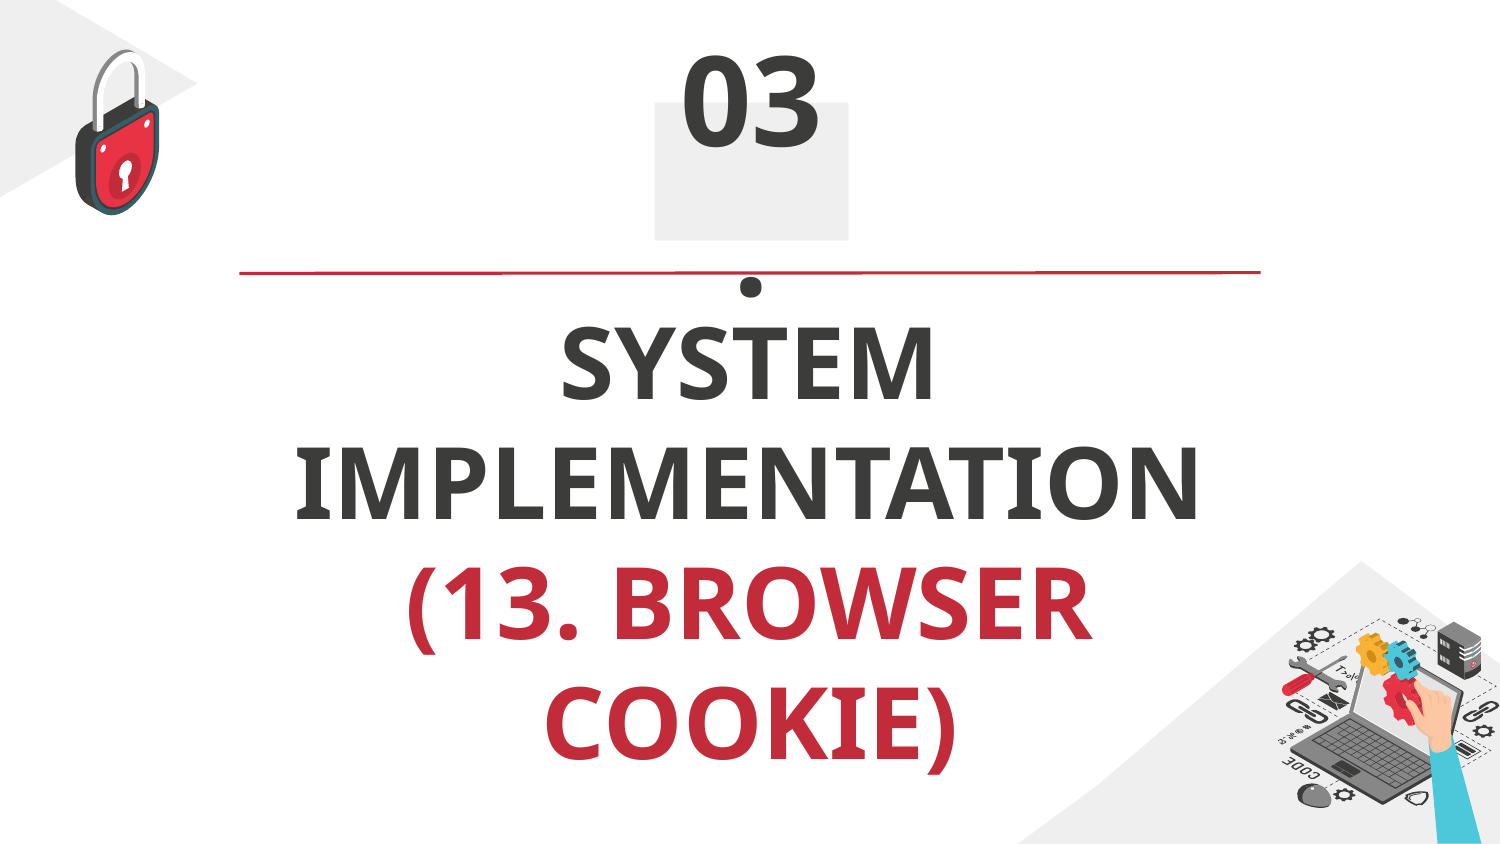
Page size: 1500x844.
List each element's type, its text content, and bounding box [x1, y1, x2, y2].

title SYSTEM IMPLEMENTATION (13. BROWSER COOKIE) [239, 285, 1261, 759]
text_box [1277, 617, 1500, 844]
title 03. [654, 102, 849, 241]
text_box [75, 49, 160, 216]
